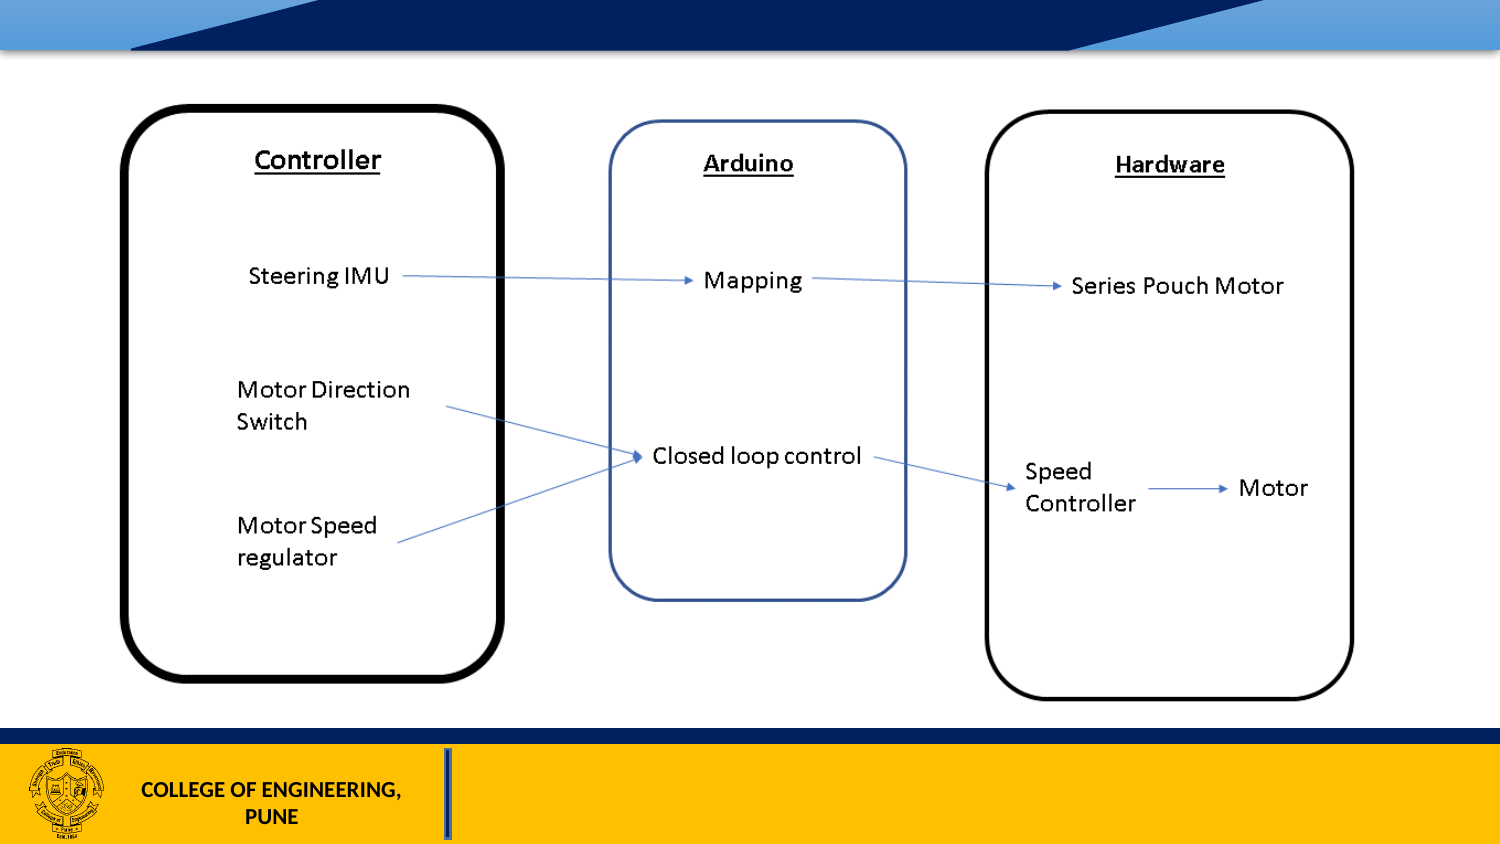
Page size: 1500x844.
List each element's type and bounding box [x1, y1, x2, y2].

picture [95, 78, 1378, 710]
picture [29, 748, 104, 839]
